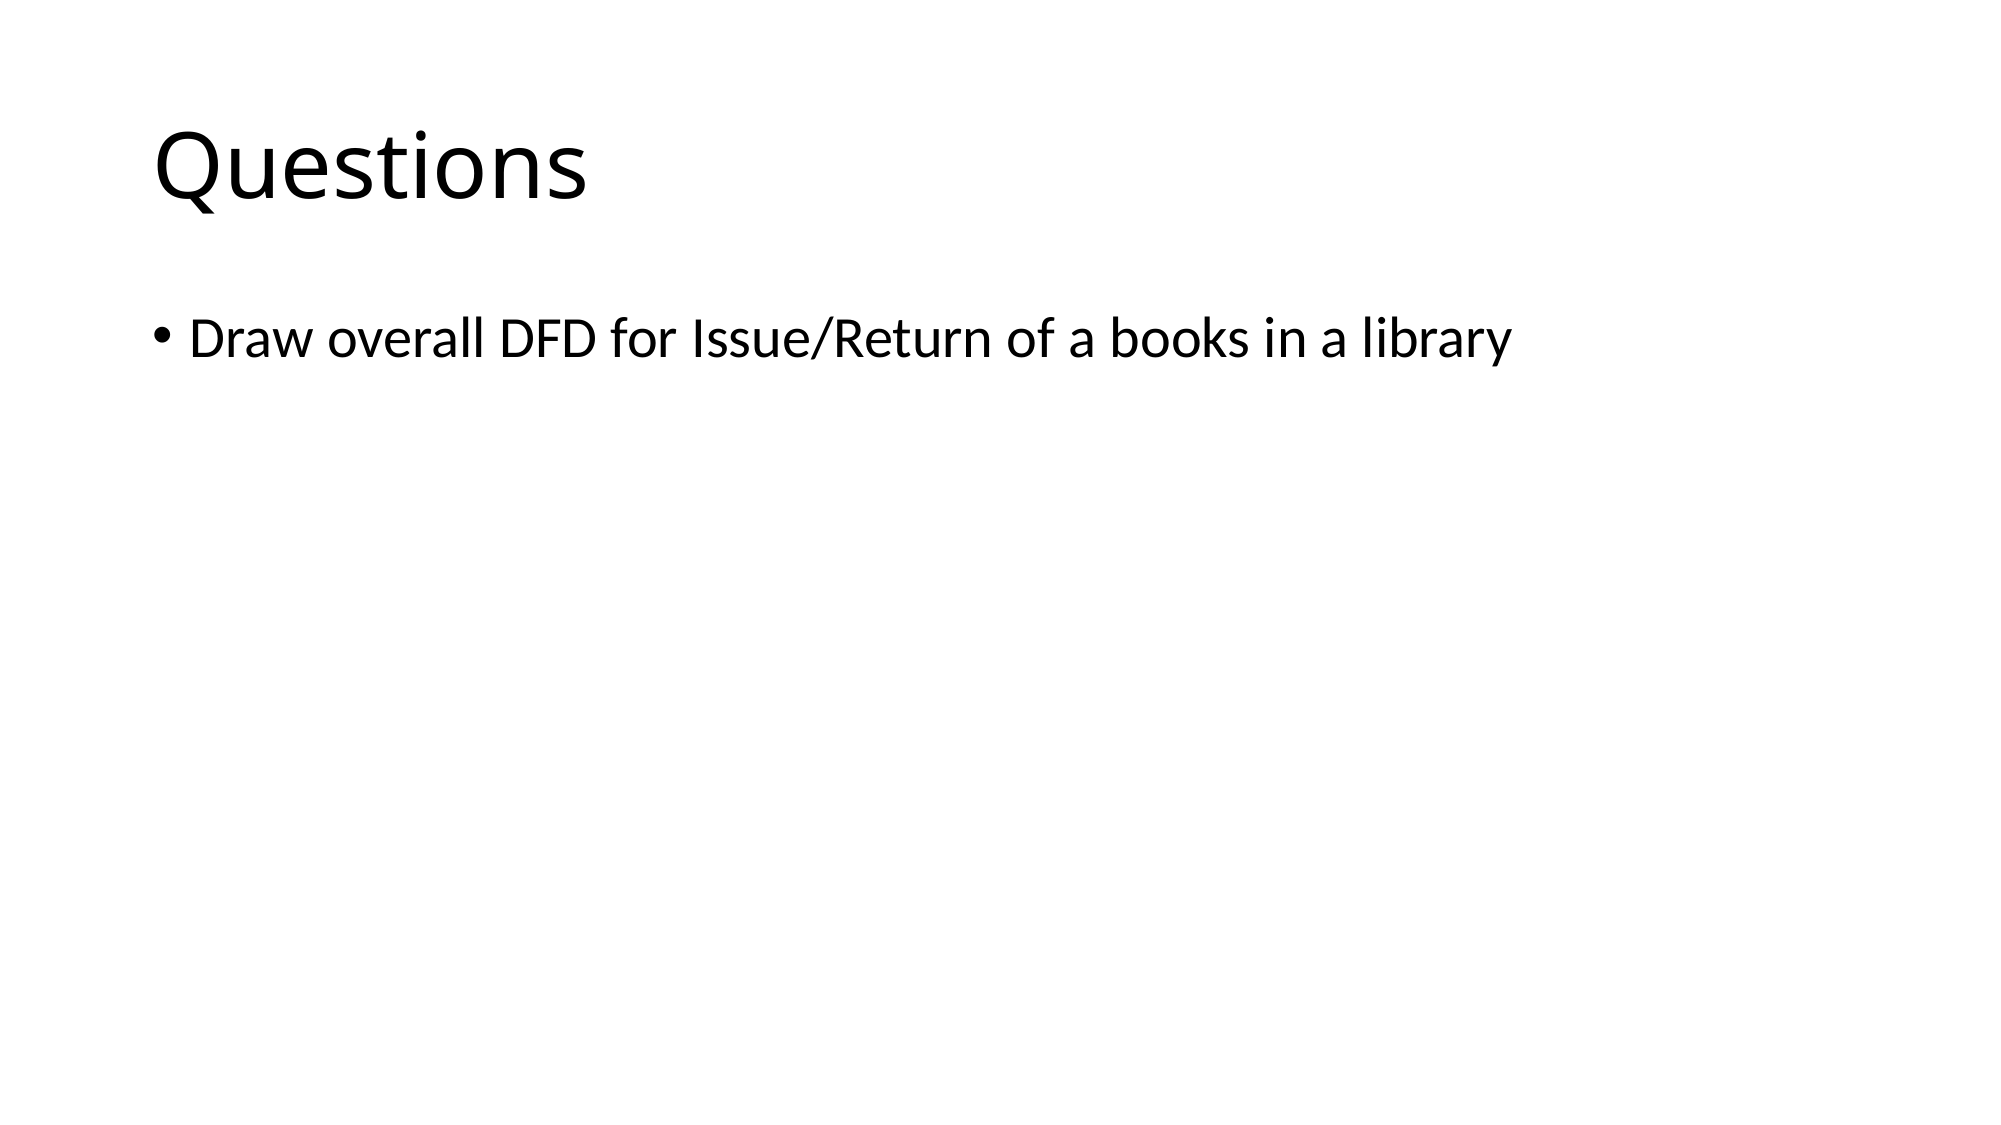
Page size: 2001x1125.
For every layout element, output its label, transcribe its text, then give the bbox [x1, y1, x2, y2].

title Questions [137, 59, 1863, 278]
list Draw overall DFD for Issue/Return of a books in a library [137, 299, 1863, 1014]
